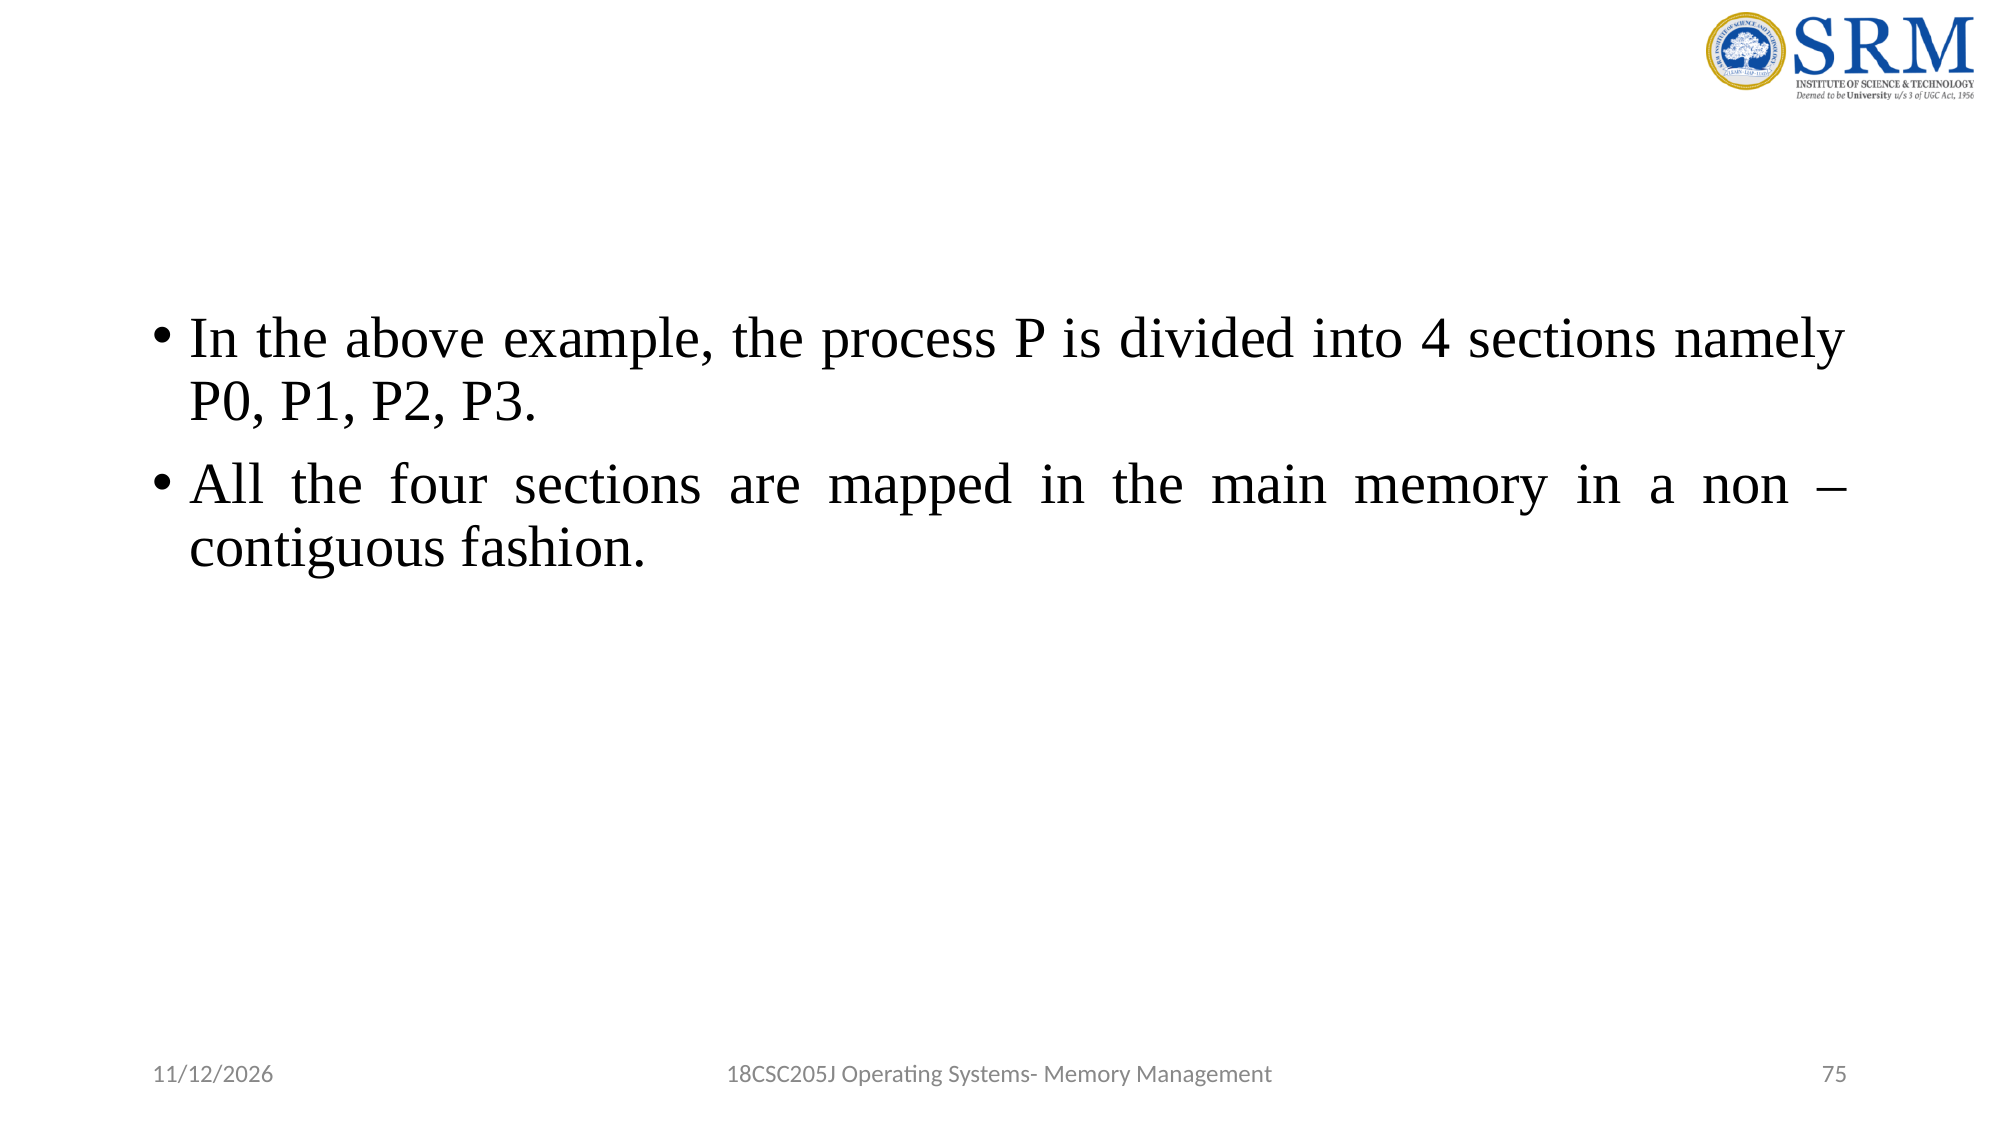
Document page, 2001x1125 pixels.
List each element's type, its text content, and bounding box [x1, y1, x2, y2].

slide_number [137, 1042, 588, 1103]
list In the above example, the process P is divided into 4 sections namely P0, P1, P2, P3. All the four sections are mapped in the main memory in a non – contiguous fashion. [137, 299, 1863, 1014]
footer 18CSC205J Operating Systems- Memory Management [662, 1042, 1338, 1103]
picture [1706, 12, 1974, 100]
slide_number 75 [1412, 1042, 1863, 1103]
